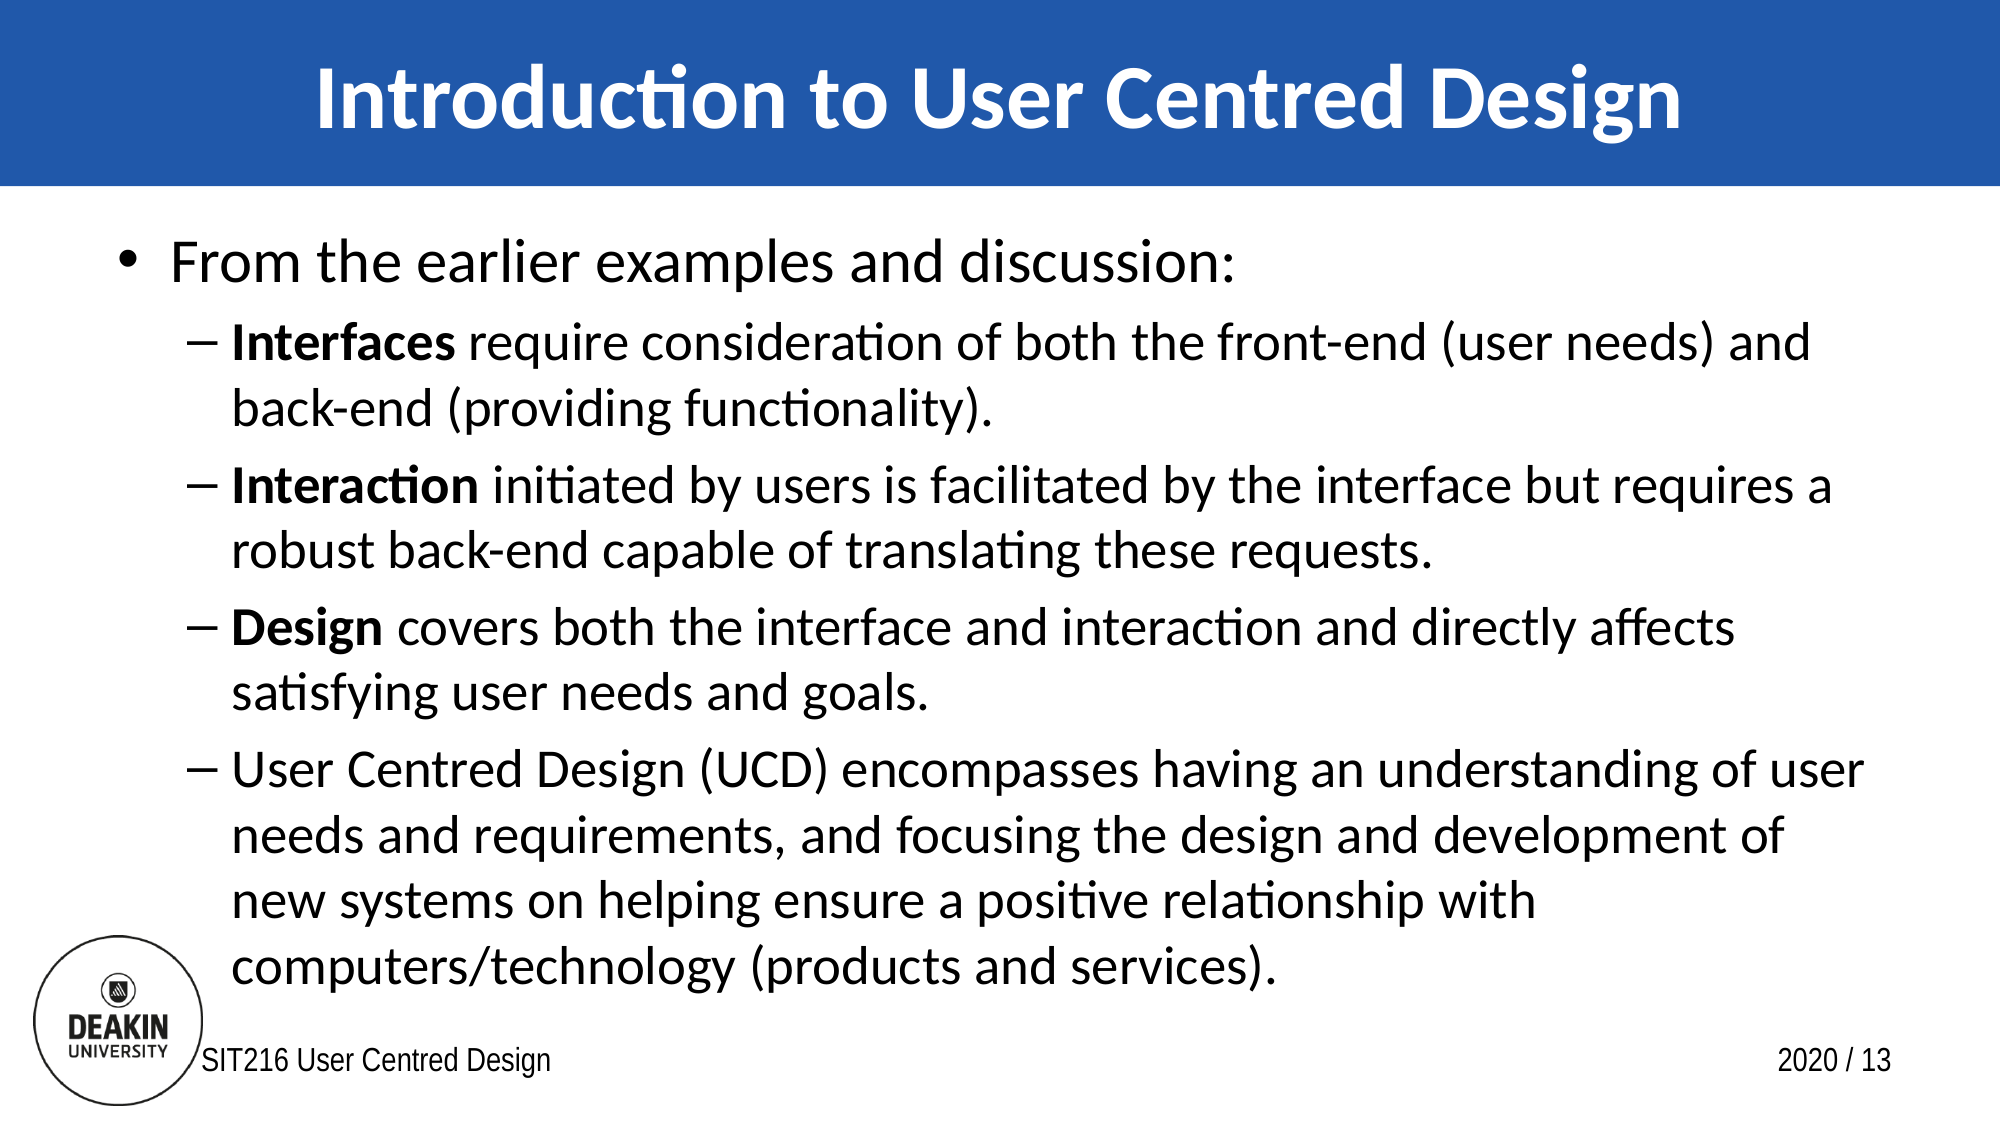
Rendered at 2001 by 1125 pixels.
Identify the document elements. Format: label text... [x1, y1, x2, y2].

title Introduction to User Centred Design [0, 0, 2000, 187]
list From the earlier examples and discussion: Interfaces require consideration of both the front-end (user needs) and back-end (providing functionality). Interaction initiated by users is facilitated by the interface but requires a robust back-end capable of translating these requests. Design covers both the interface and interaction and directly affects satisfying user needs and goals. User Centred Design (UCD) encompasses having an understanding of user needs and requirements, and focusing the design and development of new systems on helping ensure a positive relationship with computers/technology (products and services). [102, 212, 1898, 1005]
picture [33, 935, 203, 1106]
